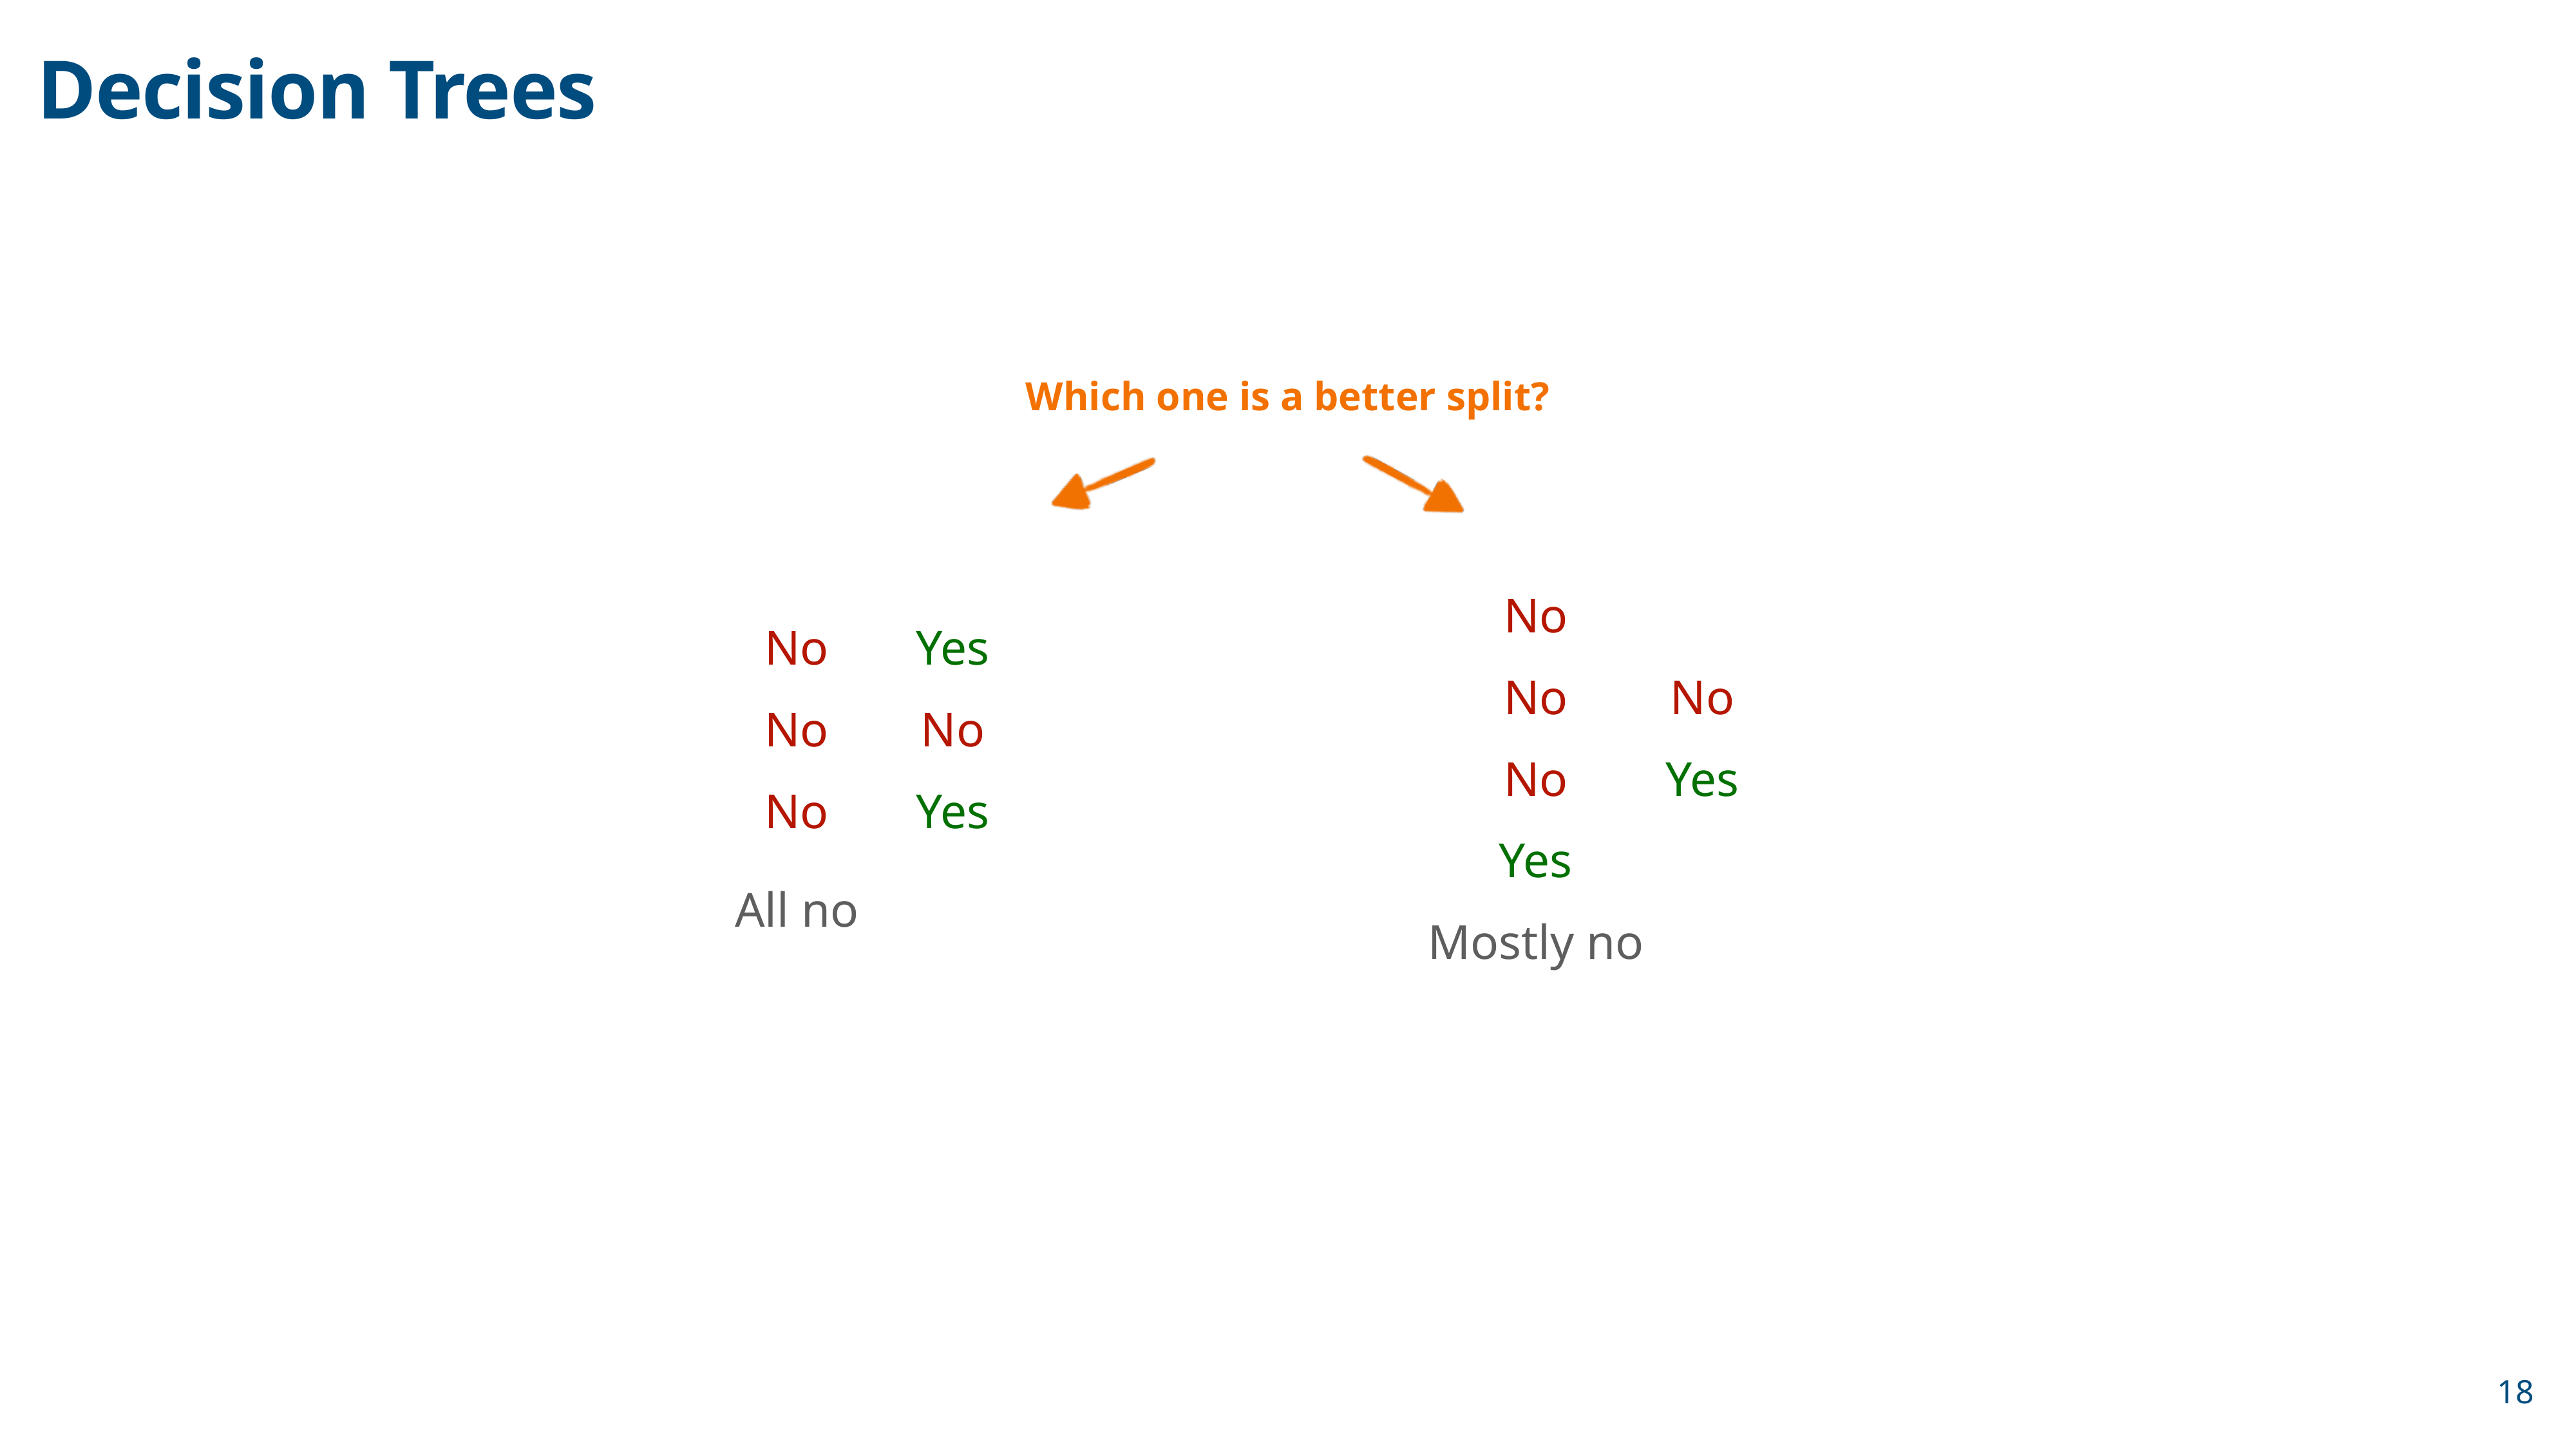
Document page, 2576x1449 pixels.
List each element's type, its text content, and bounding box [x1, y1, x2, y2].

text_box No [1498, 662, 1574, 730]
text_box No [759, 775, 835, 843]
text_box No [759, 694, 835, 762]
text_box No [1498, 580, 1574, 648]
text_box 18 [2405, 1338, 2560, 1449]
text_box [1030, 366, 1546, 531]
text_box No [759, 612, 835, 680]
text_box All no [729, 875, 864, 942]
text_box Decision Trees [32, 32, 650, 155]
text_box No [1665, 662, 1741, 730]
text_box Yes [911, 612, 995, 680]
text_box No [1498, 743, 1574, 811]
text_box No [915, 694, 990, 762]
text_box Yes [911, 775, 995, 843]
text_box Yes [1660, 743, 1745, 811]
text_box Mostly no [1422, 907, 1650, 974]
text_box Yes [1493, 825, 1578, 893]
